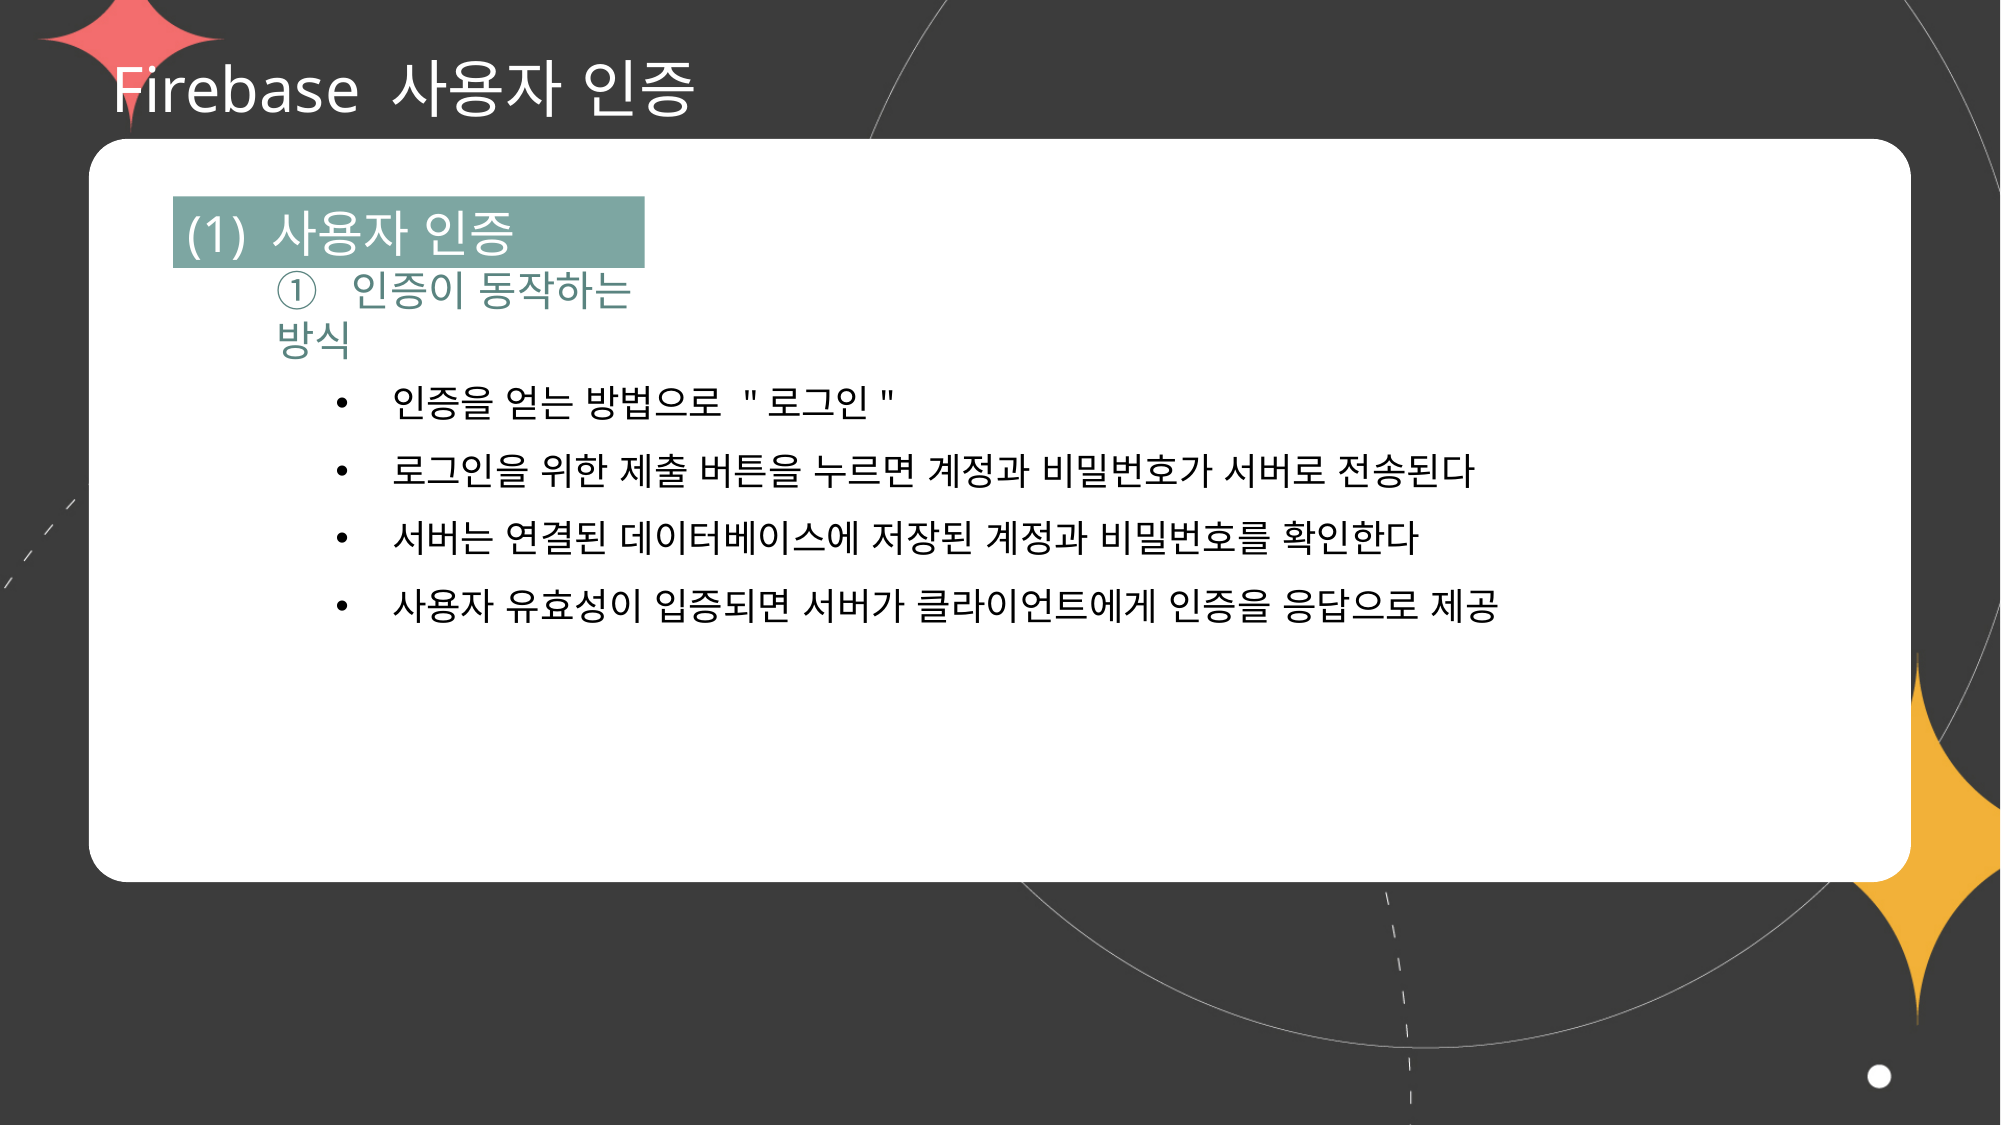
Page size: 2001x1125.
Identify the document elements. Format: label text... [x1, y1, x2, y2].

text_box 인증을 얻는 방법으로 "로그인" 로그인을 위한 제출 버튼을 누르면 계정과 비밀번호가 서버로 전송된다 서버는 연결된 데이터베이스에 저장된 계정과 비밀번호를 확인한다 사용자 유효성이 입증되면 서버가 클라이언트에게 인증을 응답으로 제공 [320, 350, 1795, 635]
text_box ① 인증이 동작하는 방식 [261, 279, 734, 351]
picture [0, 0, 2001, 1125]
text_box (1) 사용자 인증 [172, 195, 646, 269]
title Firebase 사용자 인증 [96, 50, 1069, 135]
